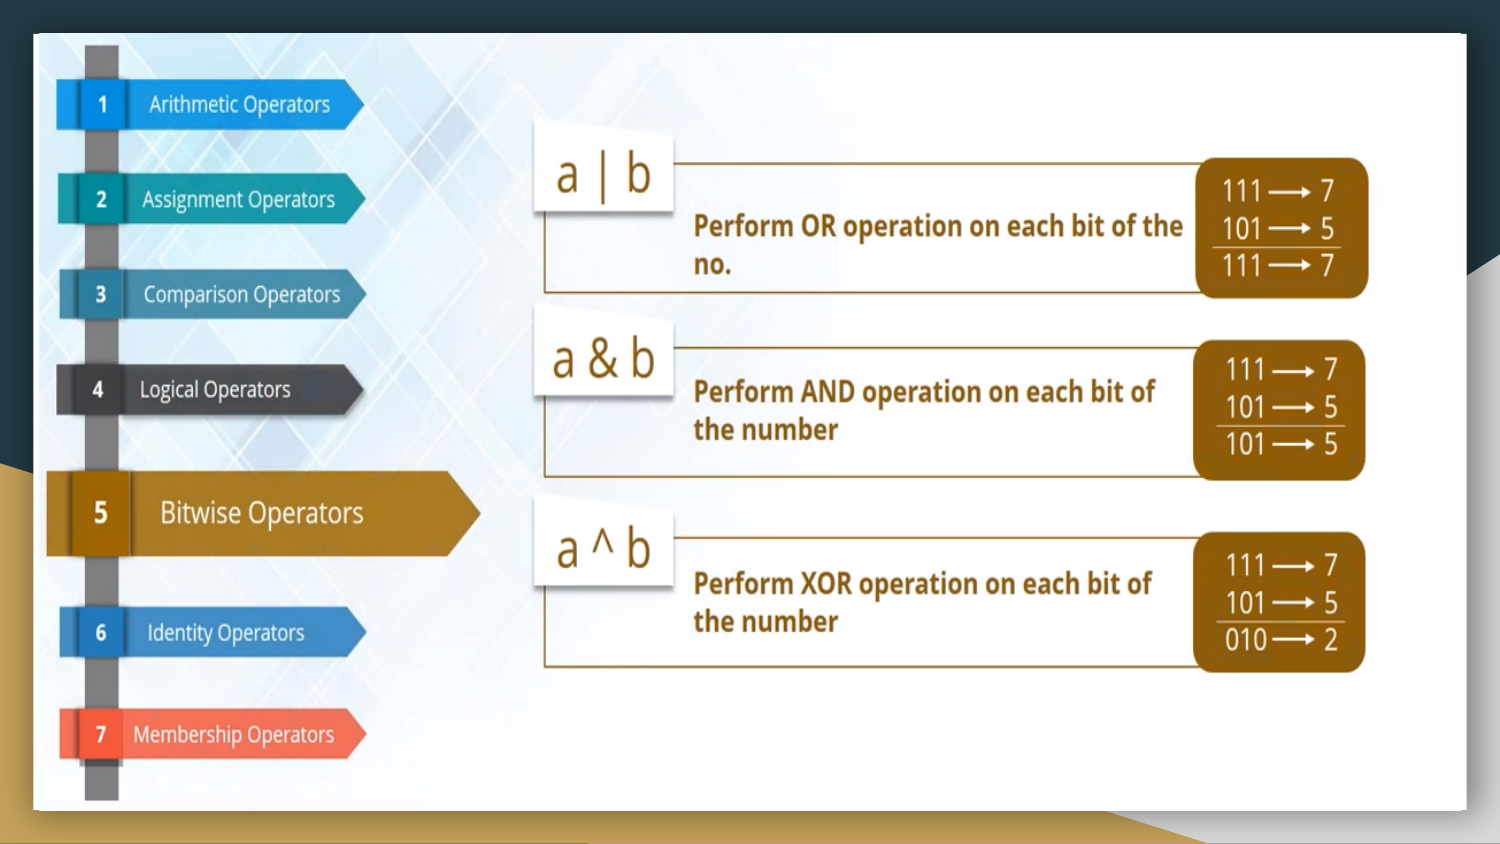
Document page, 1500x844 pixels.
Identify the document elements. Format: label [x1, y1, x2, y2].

picture [38, 33, 1462, 812]
